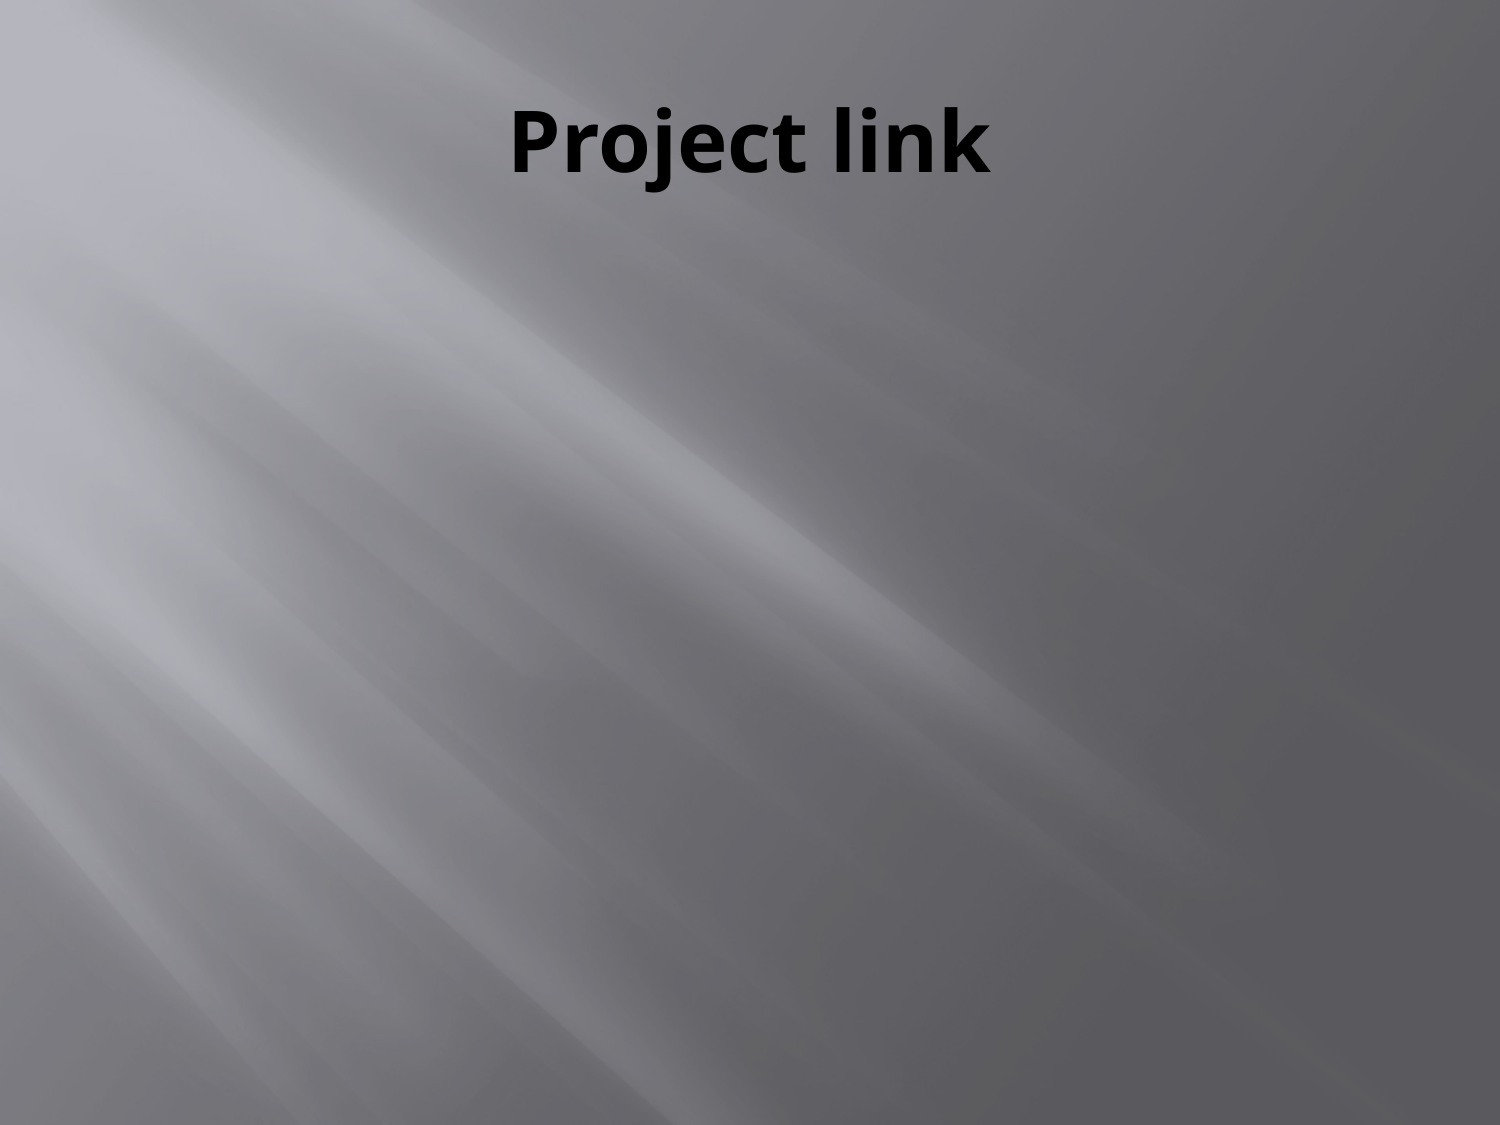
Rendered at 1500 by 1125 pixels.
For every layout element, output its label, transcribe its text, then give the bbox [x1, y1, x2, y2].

title Project link [75, 45, 1425, 233]
text_box https://github.com/MayarMohameed/Hospital_Team30 [112, 307, 1336, 443]
